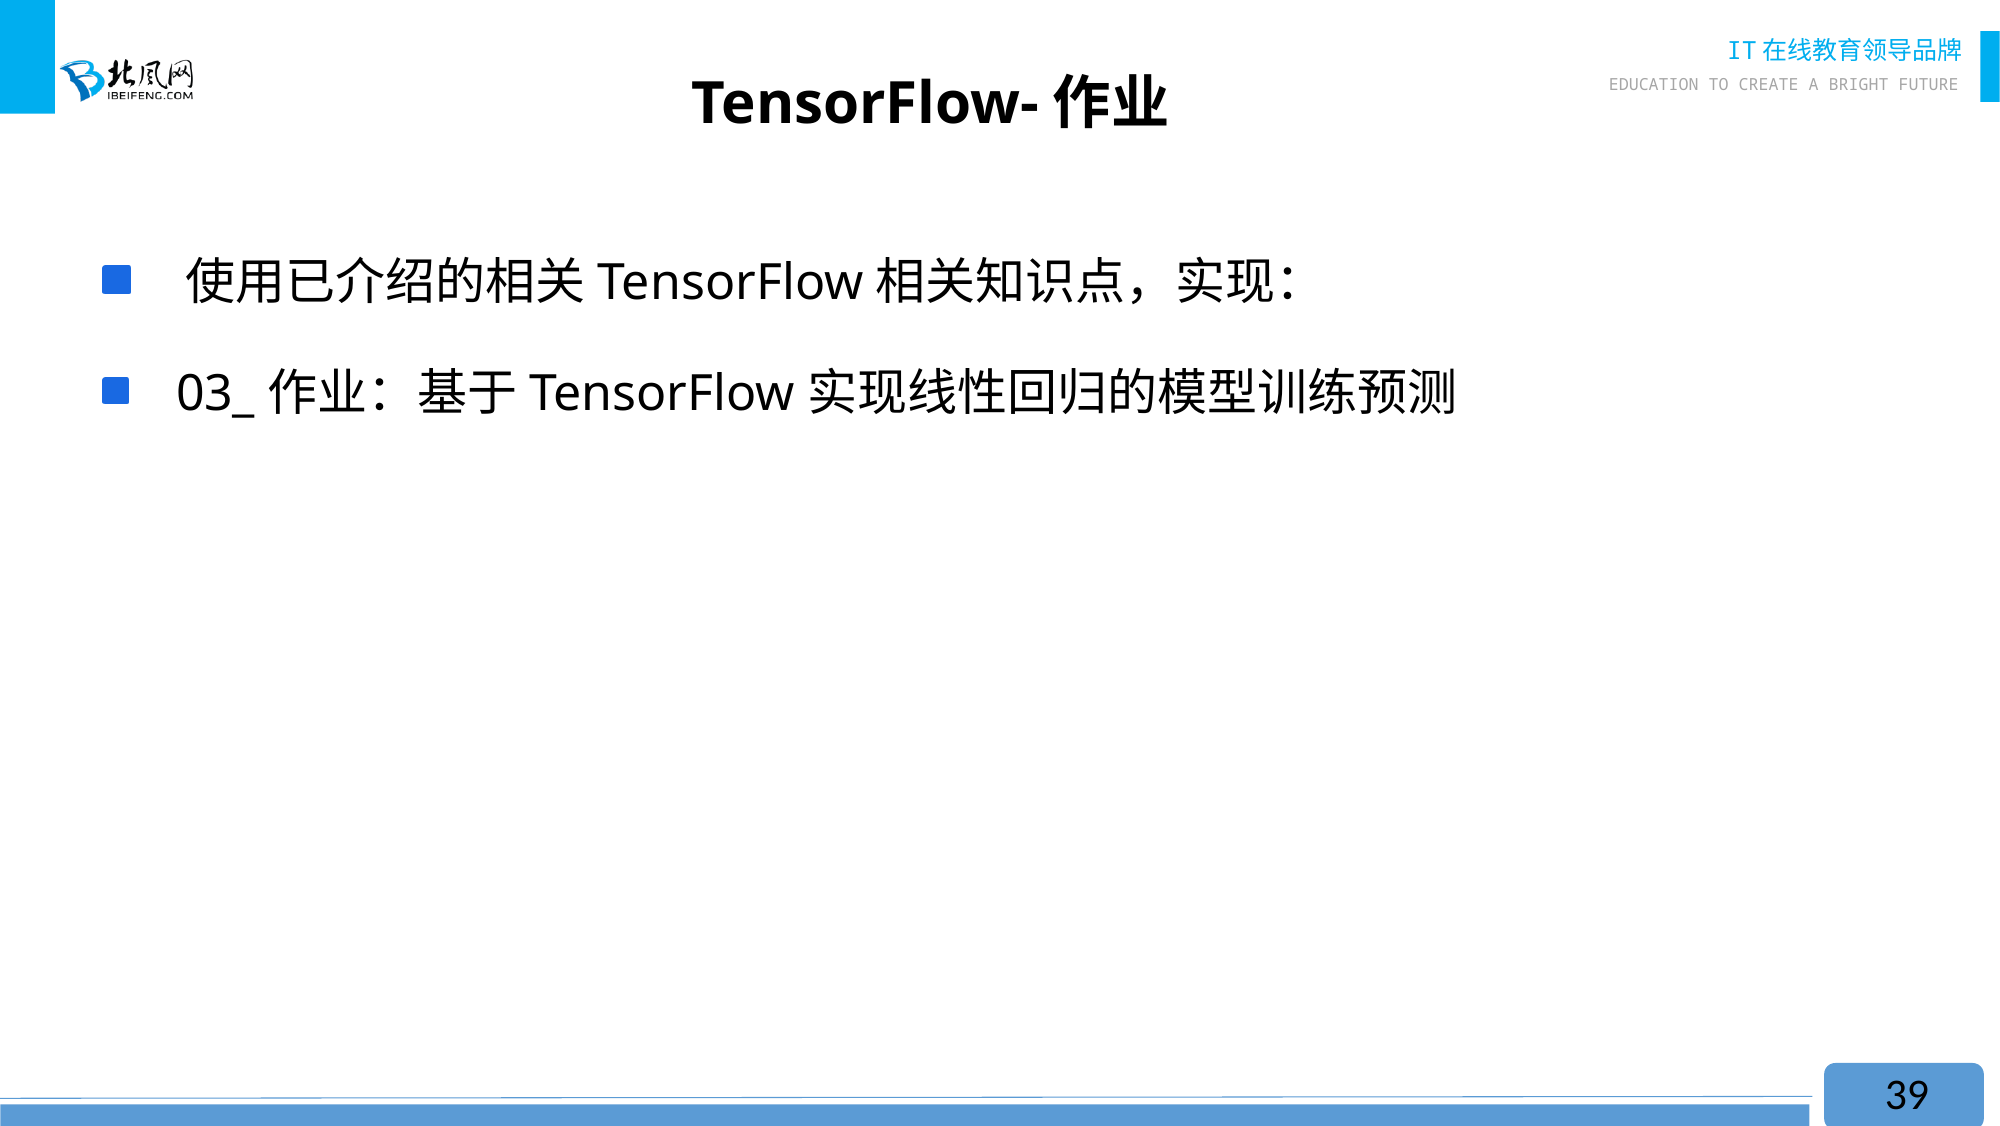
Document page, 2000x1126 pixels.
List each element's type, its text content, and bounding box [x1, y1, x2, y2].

picture [56, 54, 198, 103]
title TensorFlow-作业 [255, 42, 1606, 167]
list 使用已介绍的相关TensorFlow相关知识点，实现： 03_作业：基于TensorFlow实现线性回归的模型训练预测 [87, 212, 1922, 1028]
picture [102, 377, 129, 404]
picture [102, 265, 131, 294]
